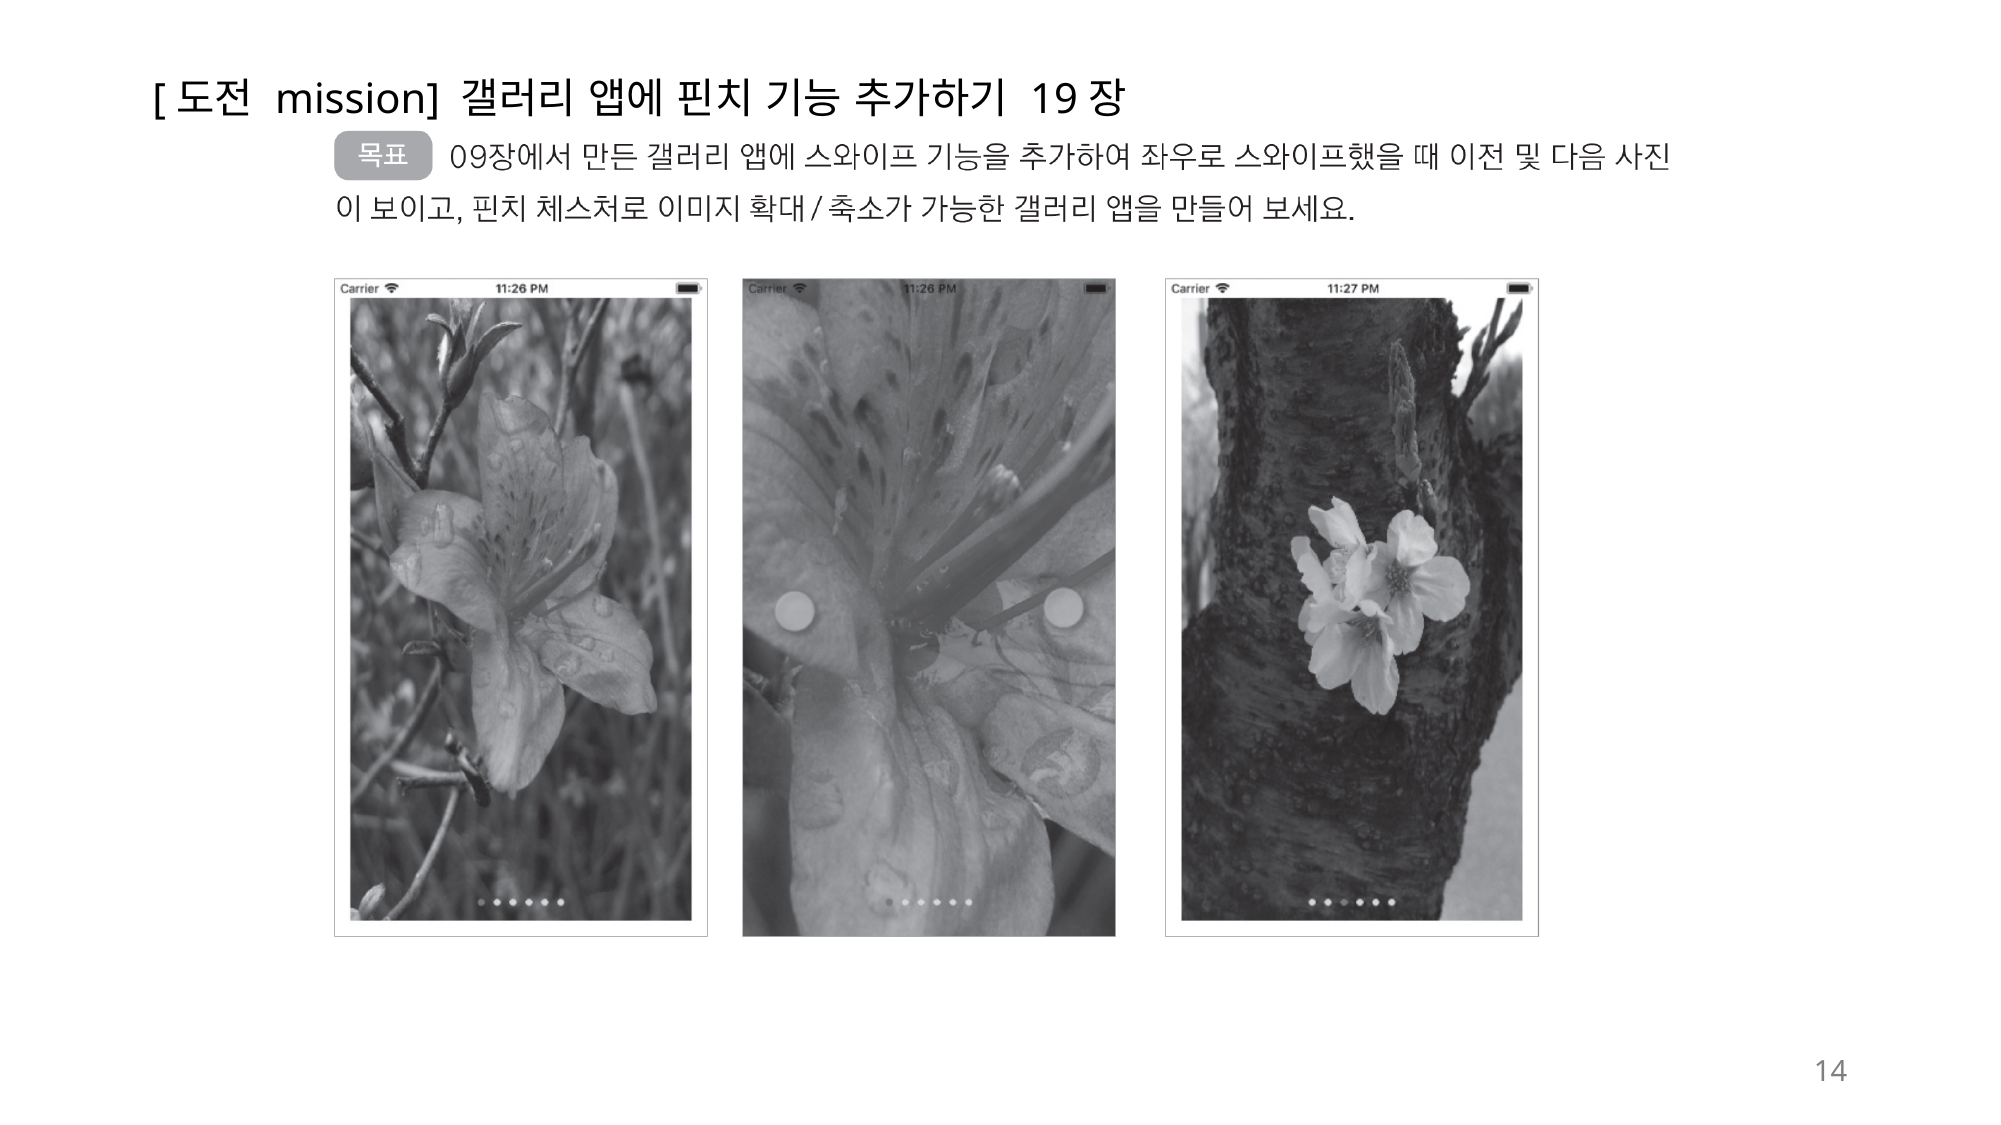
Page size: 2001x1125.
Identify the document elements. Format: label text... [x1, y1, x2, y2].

slide_number 14 [1412, 1042, 1863, 1103]
picture [324, 125, 1675, 945]
title [도전 mission] 갤러리 앱에 핀치 기능 추가하기 19장 [137, 59, 1863, 142]
